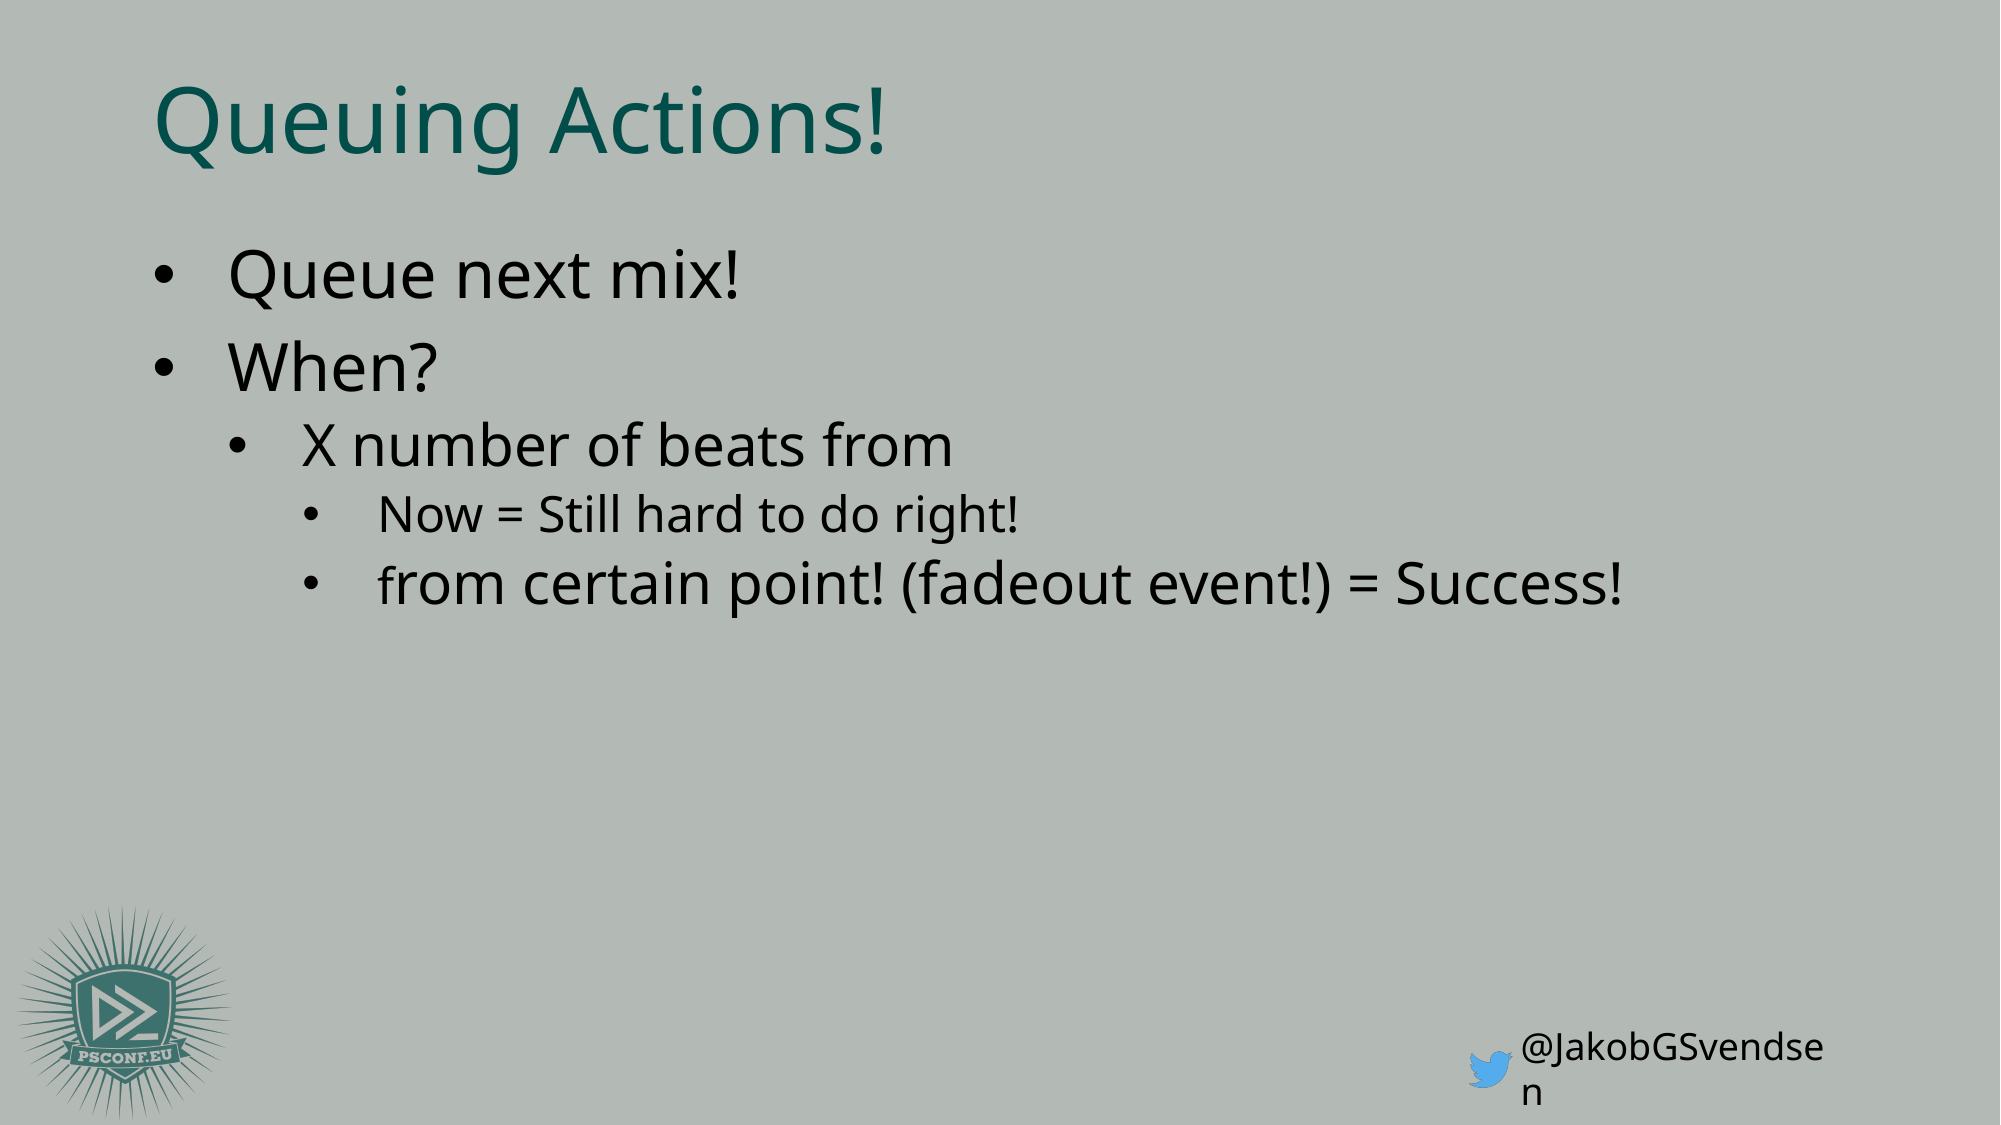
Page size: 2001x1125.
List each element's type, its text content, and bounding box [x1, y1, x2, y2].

picture [1458, 1037, 1523, 1103]
list Queue next mix! When? X number of beats from Now = Still hard to do right! from certain point! (fadeout event!) = Success! [137, 233, 1863, 1014]
footer @JakobGSvendsen [1505, 1037, 1863, 1098]
title Queuing Actions! [137, 59, 1863, 188]
